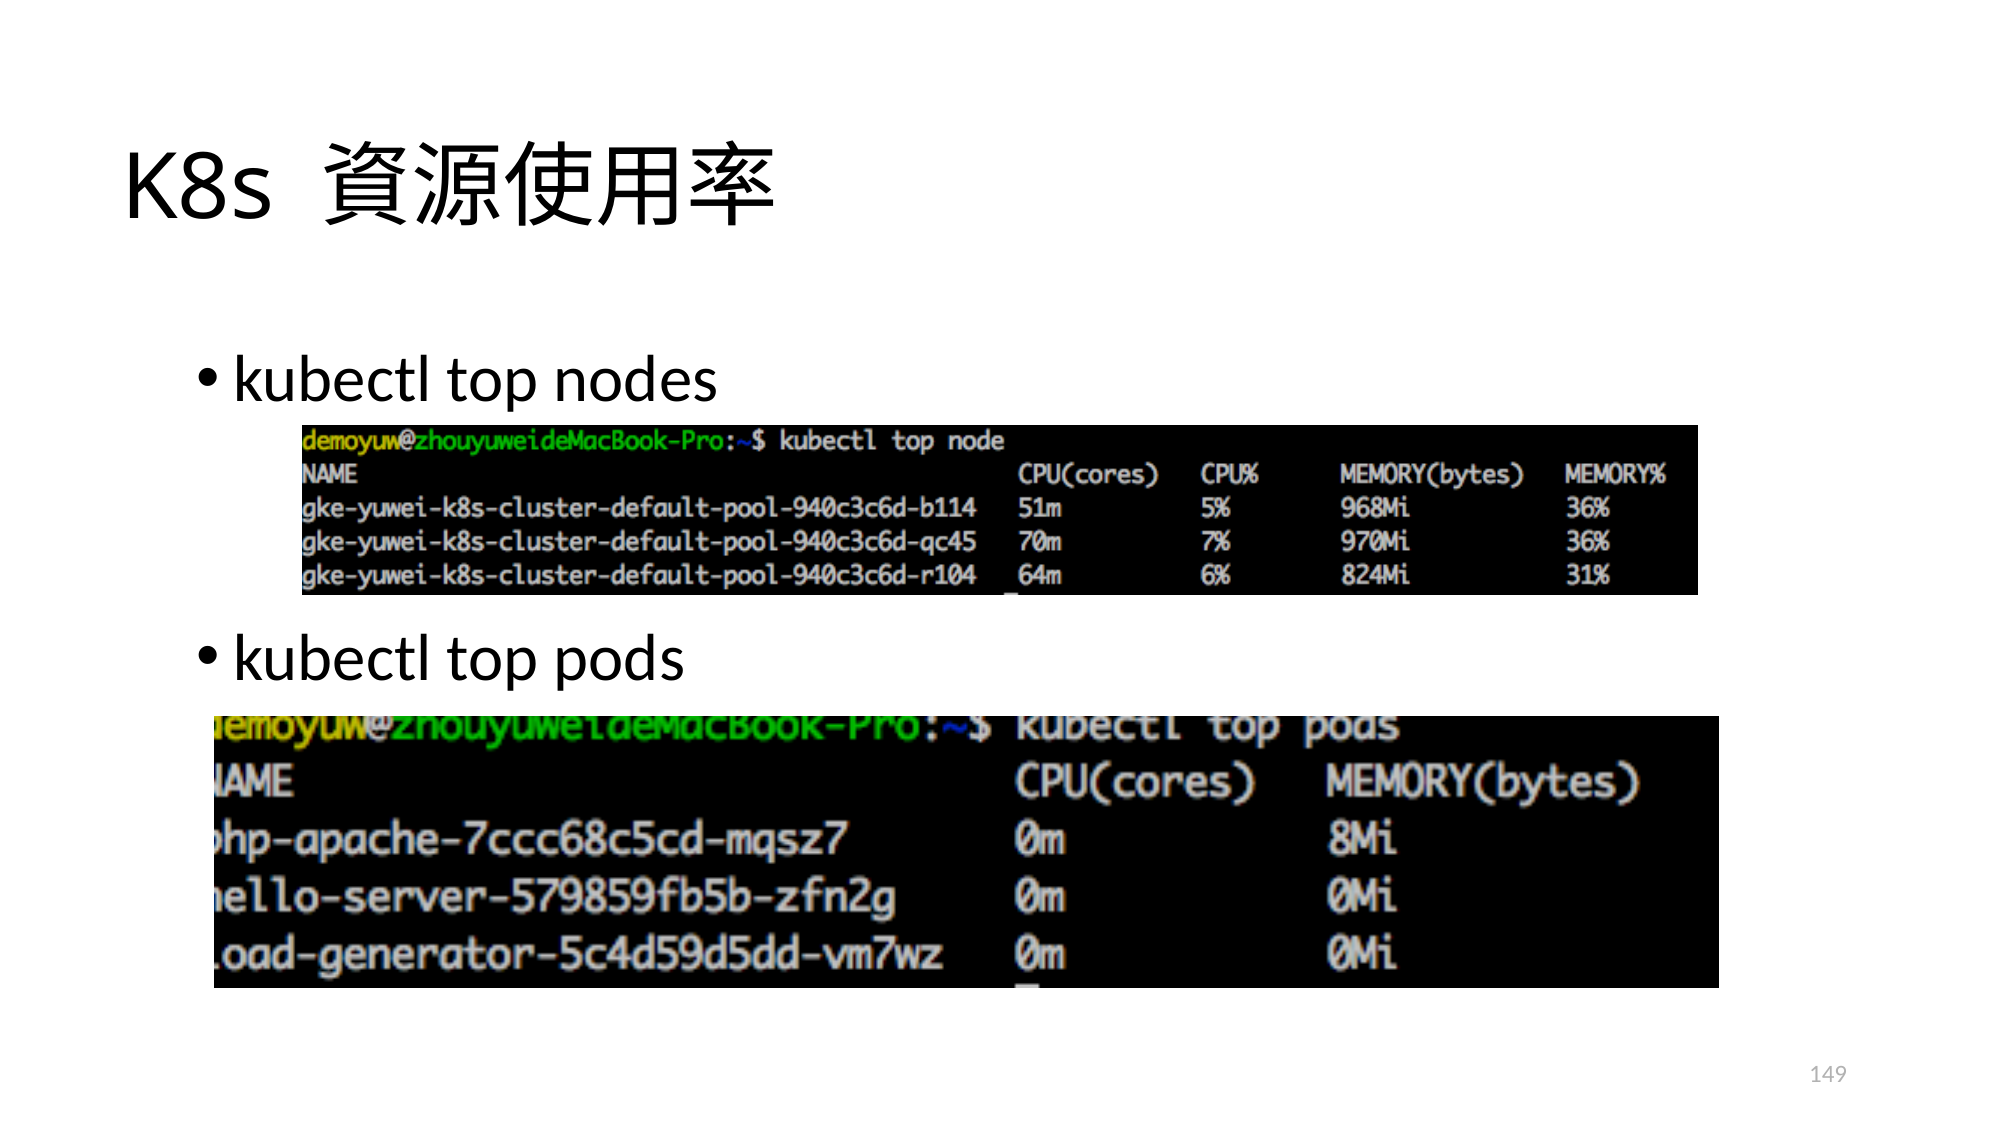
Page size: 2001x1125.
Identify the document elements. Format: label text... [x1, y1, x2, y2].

list kubectl top nodes kubectl top pods [181, 336, 1649, 1025]
slide_number 149 [1412, 1042, 1863, 1103]
picture [302, 425, 1698, 595]
picture [214, 716, 1719, 988]
title K8s 資源使用率 [106, 74, 1649, 304]
